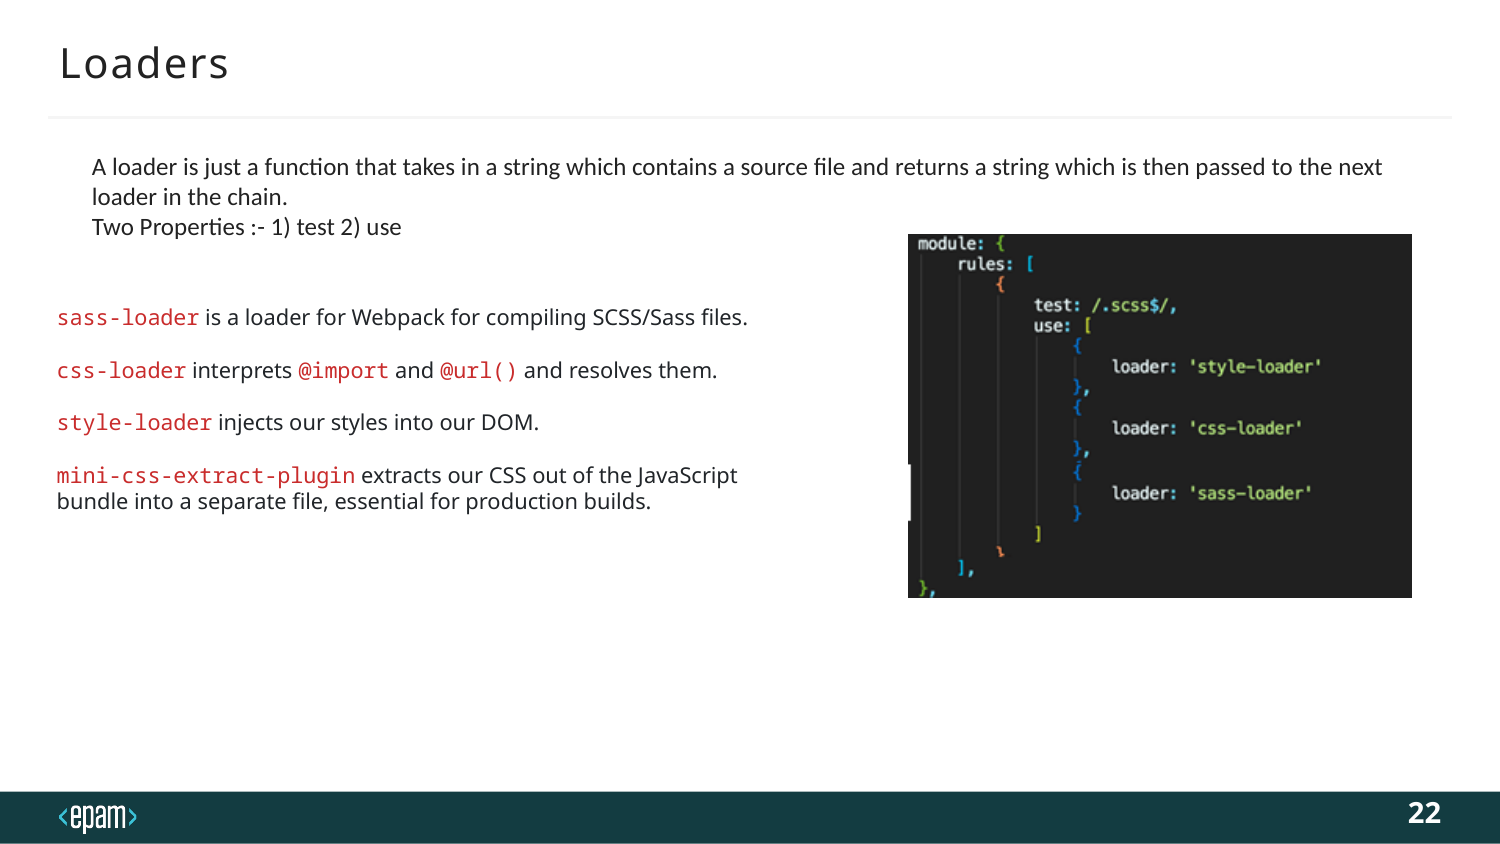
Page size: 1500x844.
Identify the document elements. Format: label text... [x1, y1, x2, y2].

title Loaders [59, 37, 1442, 87]
picture [908, 234, 1412, 598]
slide_number 22 [1216, 791, 1442, 844]
text_box sass-loader is a loader for Webpack for compiling SCSS/Sass files. css-loader interprets @import and @url() and resolves them. style-loader injects our styles into our DOM. mini-css-extract-plugin extracts our CSS out of the JavaScript bundle into a separate file, essential for production builds. [41, 277, 764, 566]
text_box A loader is just a function that takes in a string which contains a source file and returns a string which is then passed to the next loader in the chain. Two Properties :- 1) test 2) use [77, 143, 1423, 248]
